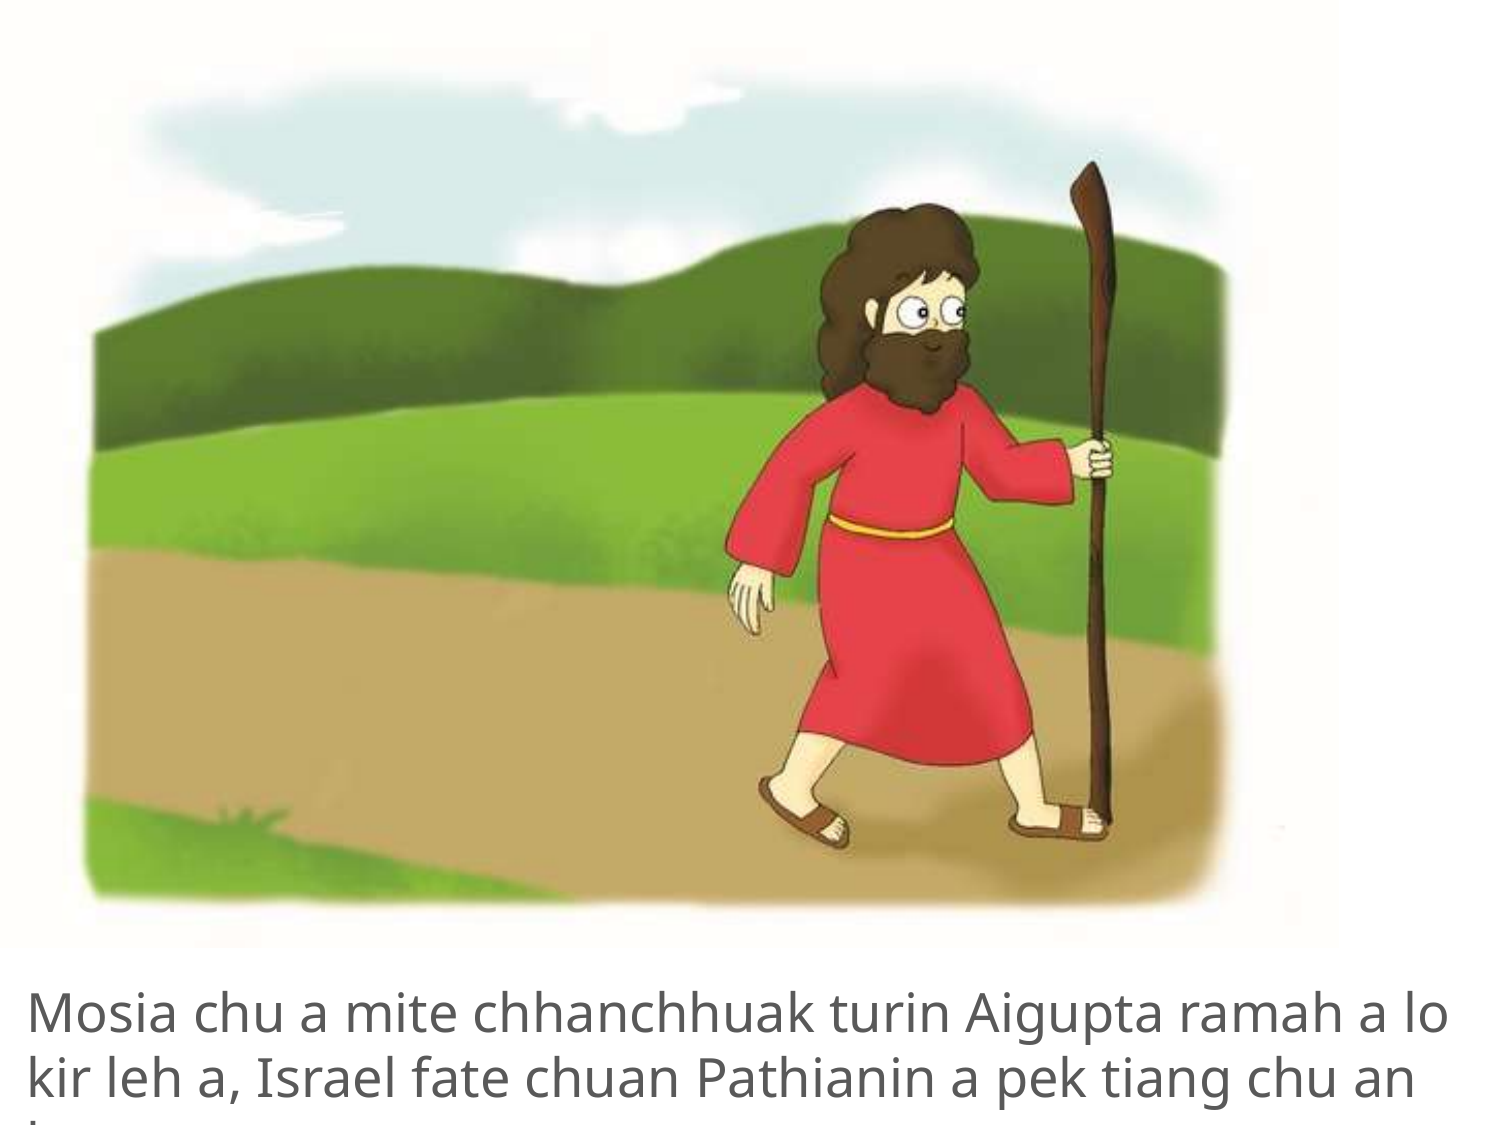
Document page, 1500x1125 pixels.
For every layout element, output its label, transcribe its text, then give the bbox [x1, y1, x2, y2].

picture [0, 0, 1339, 948]
text_box Mosia chu a mite chhanchhuak turin Aigupta ramah a lo kir leh a, Israel fate chuan Pathianin a pek tiang chu an keng a. [11, 971, 1498, 1125]
